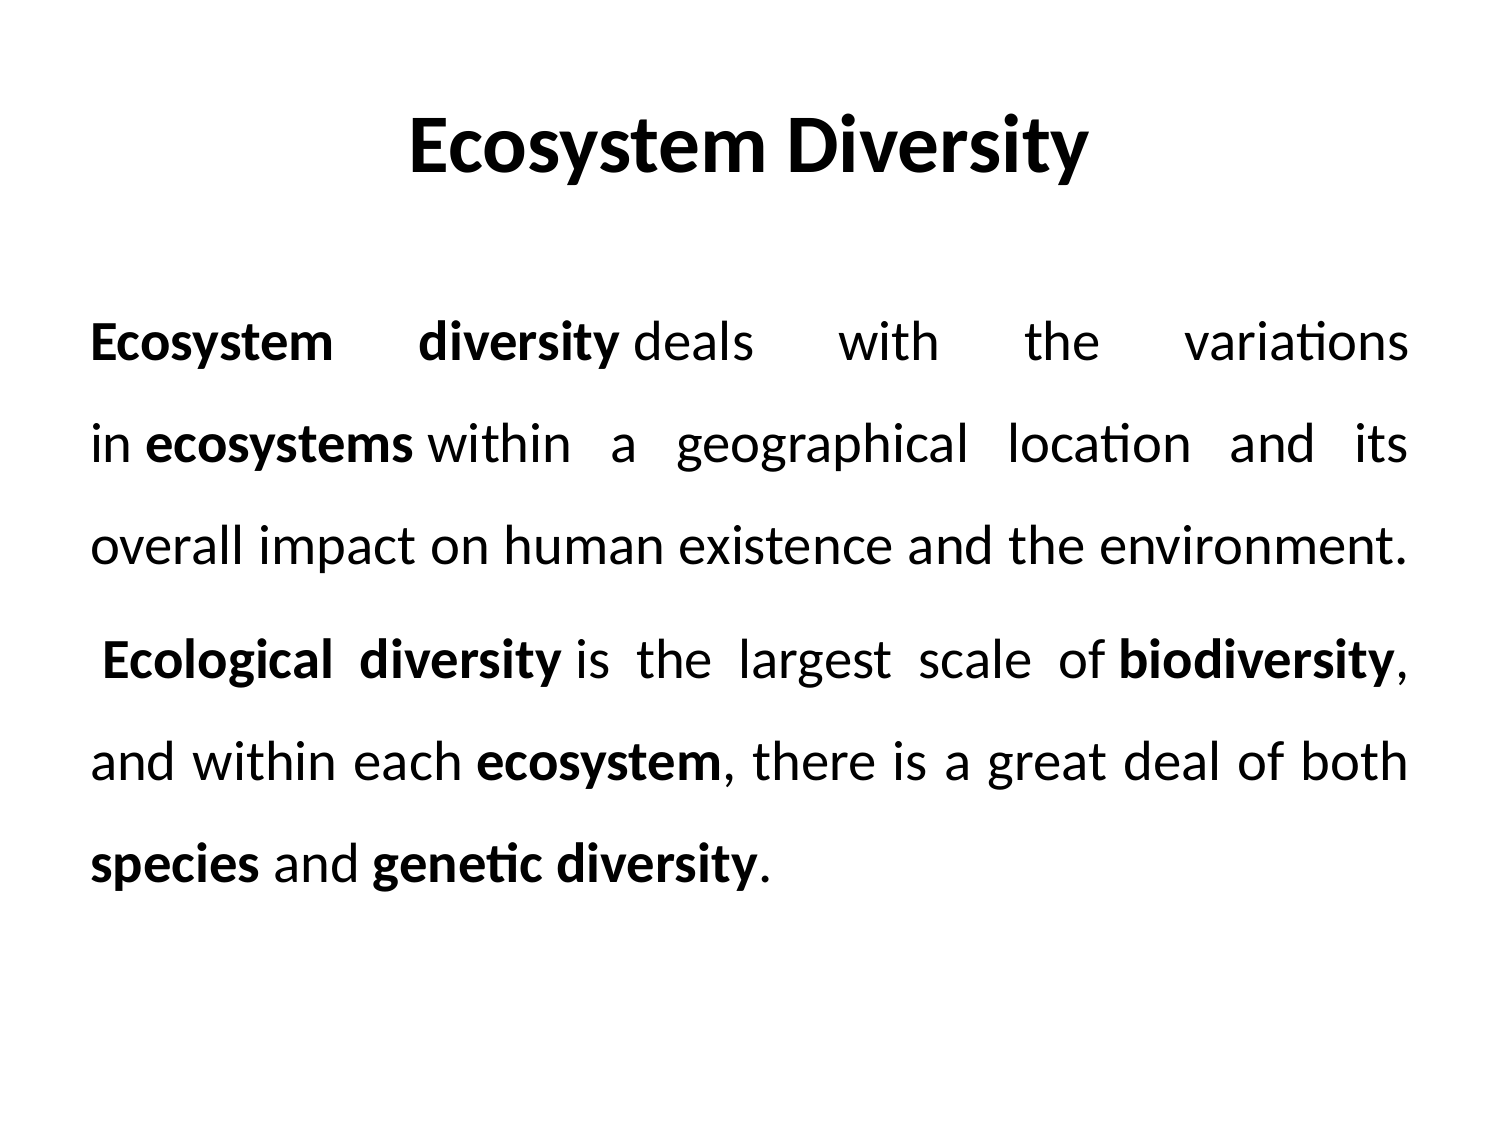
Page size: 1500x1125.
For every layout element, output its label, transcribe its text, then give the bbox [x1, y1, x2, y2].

title Ecosystem Diversity [75, 45, 1425, 233]
list Ecosystem diversity deals with the variations in ecosystems within a geographical location and its overall impact on human existence and the environment. Ecological diversity is the largest scale of biodiversity, and within each ecosystem, there is a great deal of both species and genetic diversity. [75, 262, 1425, 1005]
